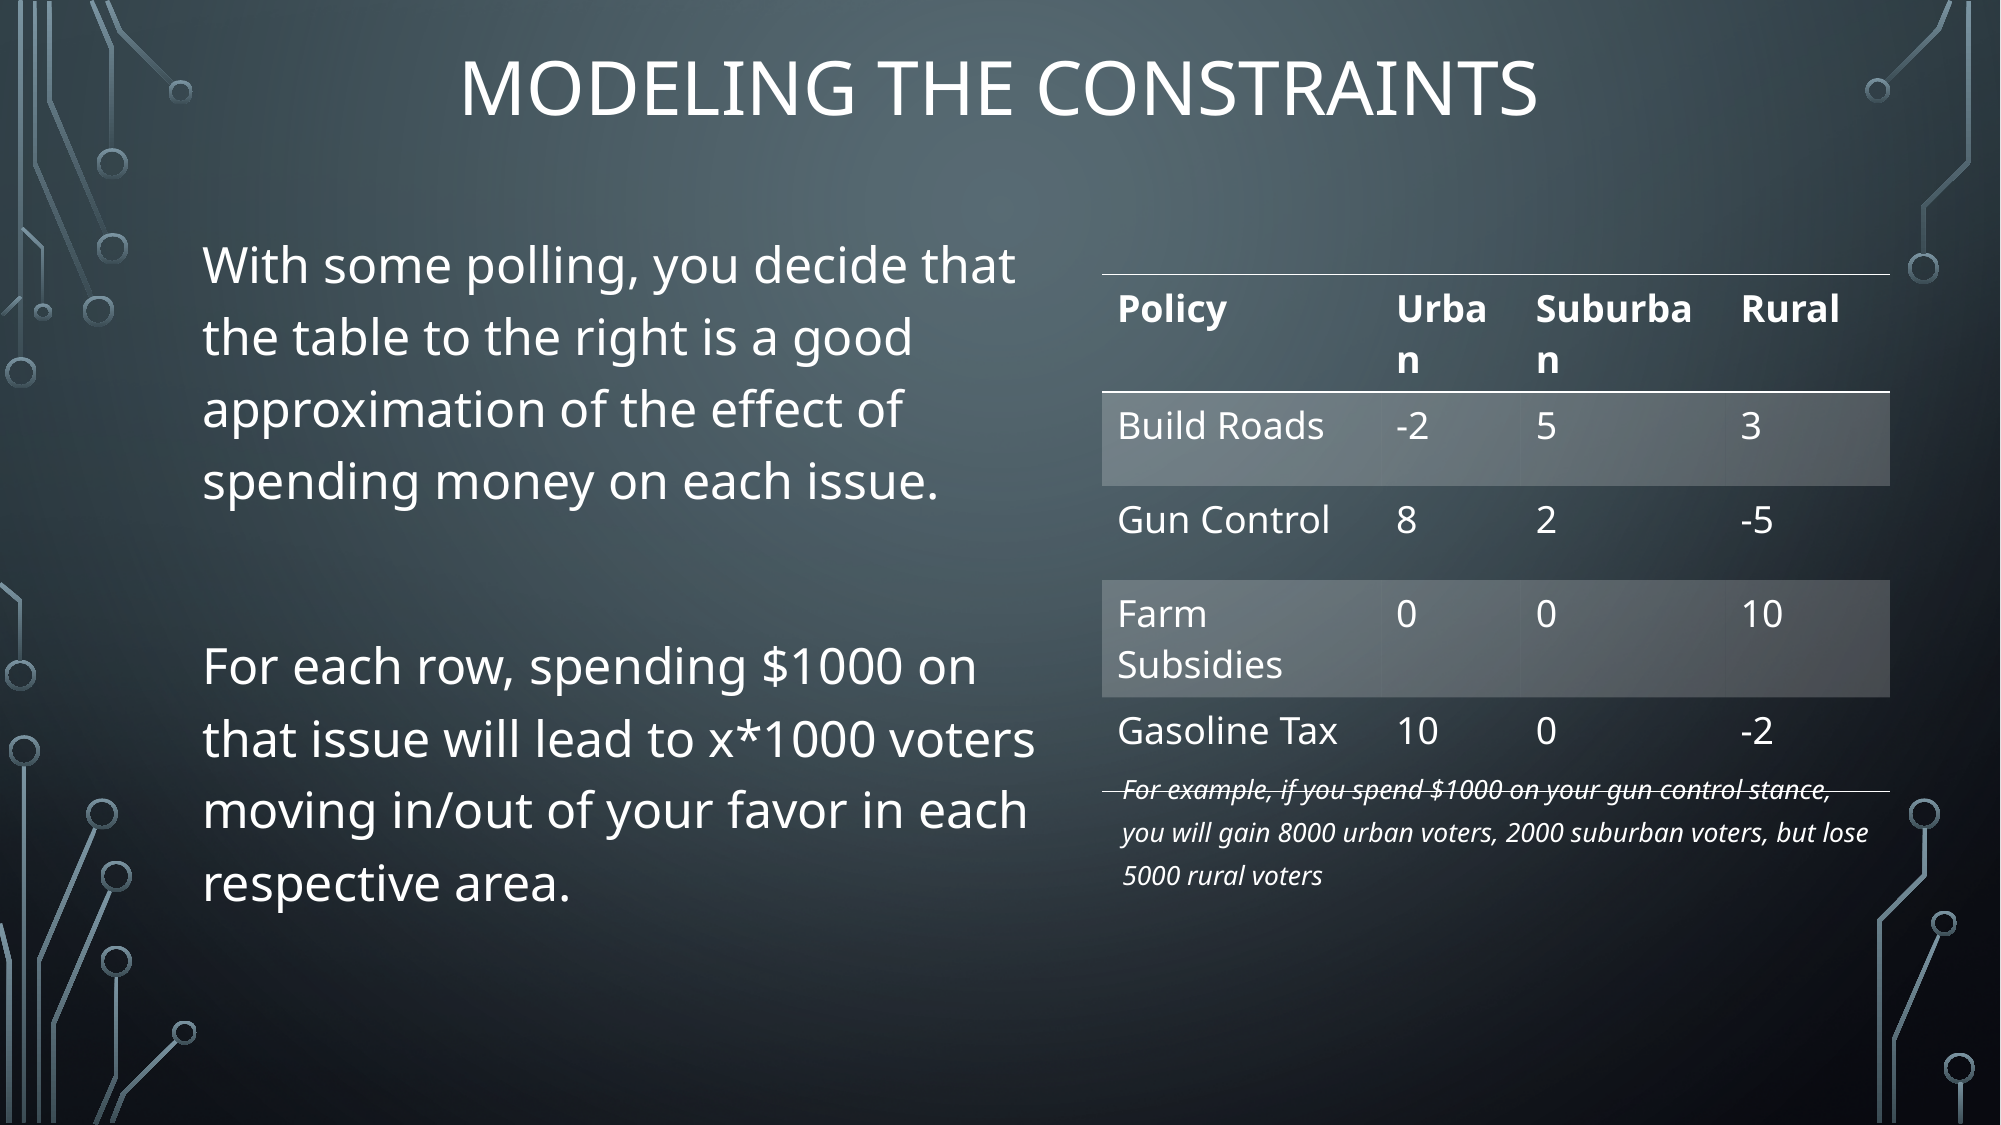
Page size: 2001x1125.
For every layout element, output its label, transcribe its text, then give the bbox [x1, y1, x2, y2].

table_cell 10 [1726, 580, 1890, 697]
table_cell 2 [1521, 486, 1726, 580]
table_header Policy [1102, 275, 1381, 391]
table_cell Gasoline Tax [1102, 697, 1381, 791]
table_header Suburban [1521, 275, 1726, 391]
table_cell -2 [1726, 697, 1890, 756]
table_cell 0 [1521, 580, 1726, 697]
table_cell 3 [1726, 393, 1890, 486]
table_cell Build Roads [1102, 393, 1381, 486]
table_cell 5 [1521, 393, 1726, 486]
table_cell 10 [1381, 697, 1521, 756]
table_cell -2 [1381, 393, 1521, 486]
list With some polling, you decide that the table to the right is a good approximation of the effect of spending money on each issue. For each row, spending $1000 on that issue will lead to x*1000 voters moving in/out of your favor in each respective area. [187, 213, 1061, 1073]
table_header Urban [1381, 275, 1521, 391]
table_header Rural [1726, 275, 1890, 391]
table_cell 0 [1381, 580, 1521, 697]
text_box For example, if you spend $1000 on your gun control stance, you will gain 8000 urban voters, 2000 suburban voters, but lose 5000 rural voters [1107, 756, 1890, 903]
table_cell 8 [1381, 486, 1521, 580]
table_cell Gun Control [1102, 486, 1381, 580]
table_cell Farm Subsidies [1102, 580, 1381, 697]
title Modeling the constraints [187, 20, 1813, 162]
table_cell 0 [1521, 697, 1726, 756]
table_cell -5 [1726, 486, 1890, 580]
